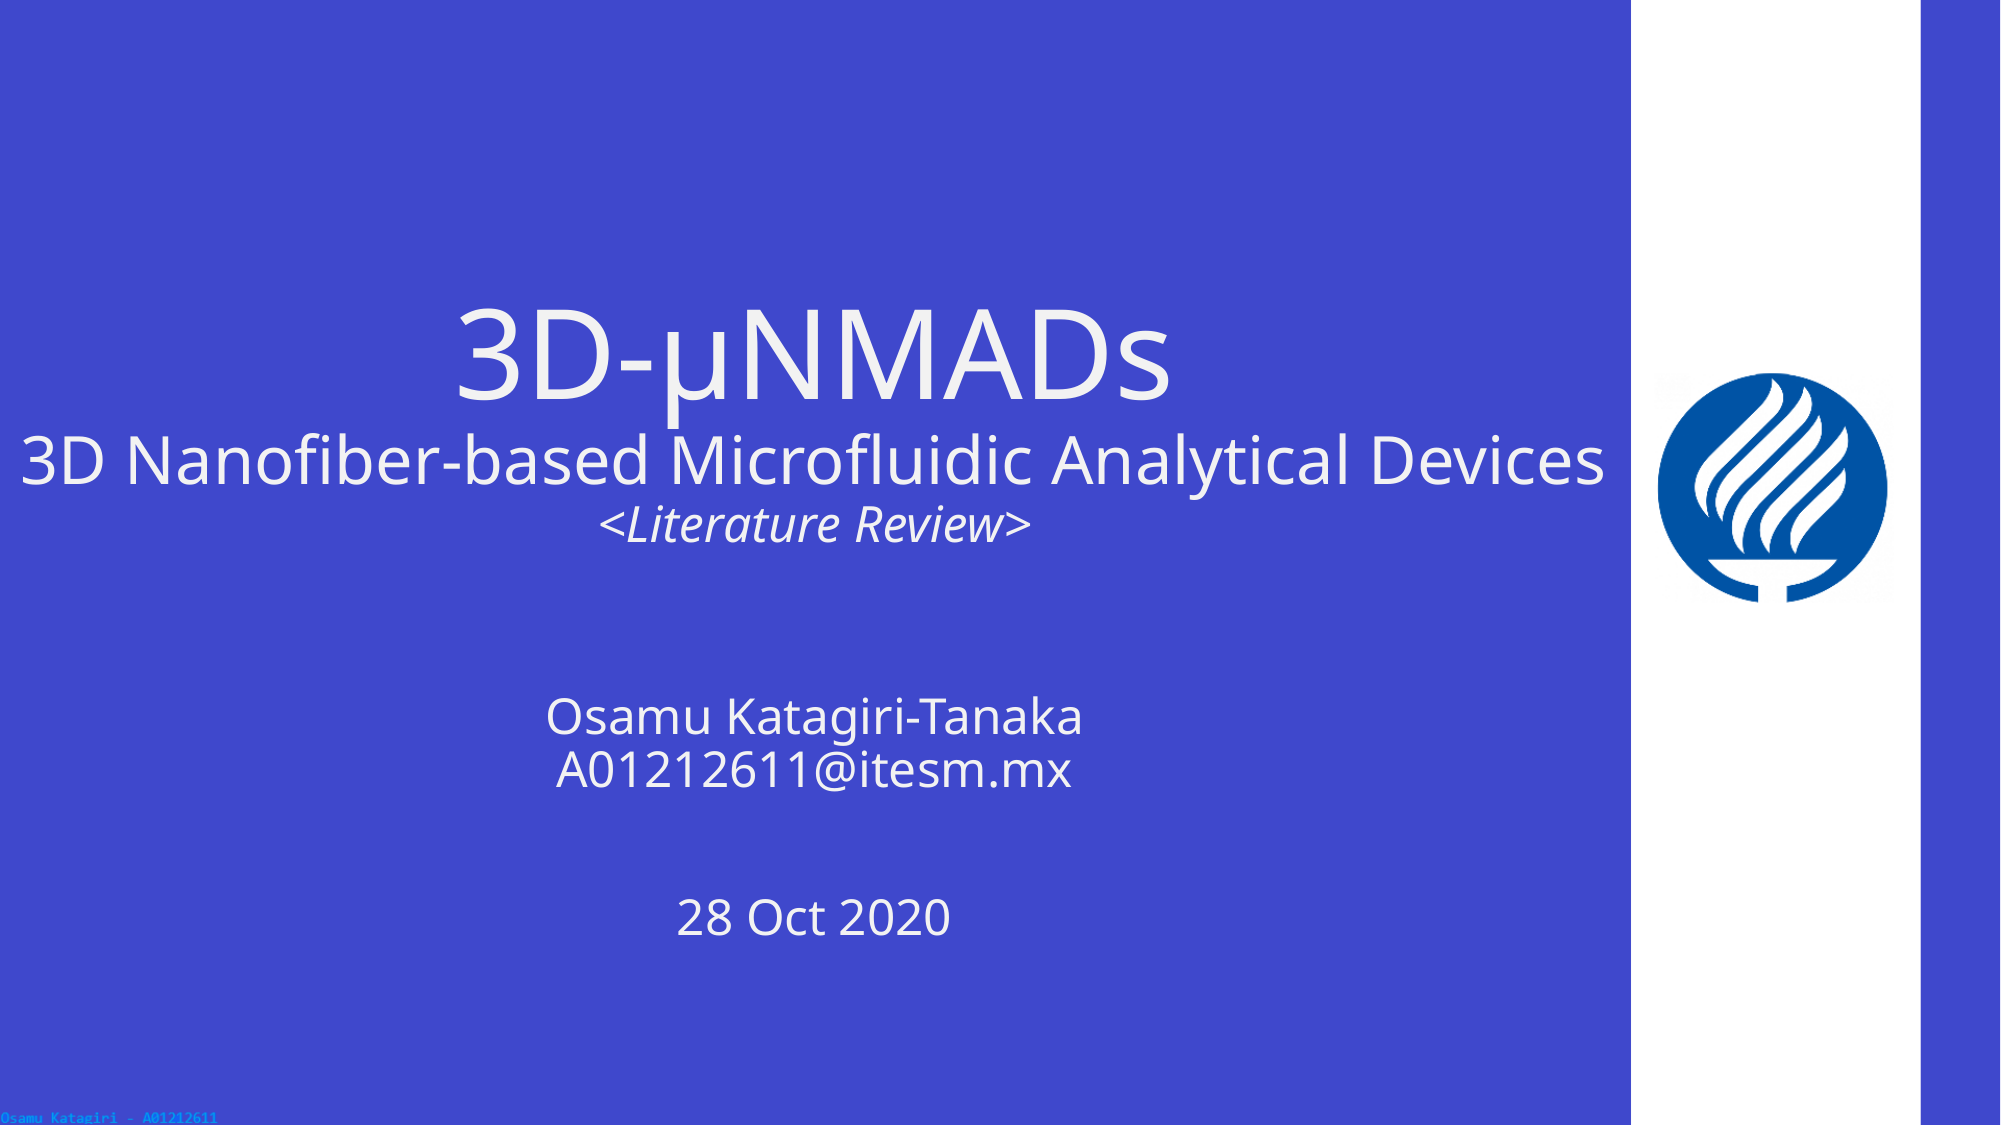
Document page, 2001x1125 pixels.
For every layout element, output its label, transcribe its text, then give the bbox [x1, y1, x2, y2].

title 3D-μNMADs 3D Nanofiber-based Microfluidic Analytical Devices <Literature Review> [0, 168, 1630, 561]
subtitle Osamu Katagiri-Tanaka A01212611@itesm.mx 28 Oct 2020 [0, 683, 1630, 956]
picture [0, 0, 2001, 1125]
